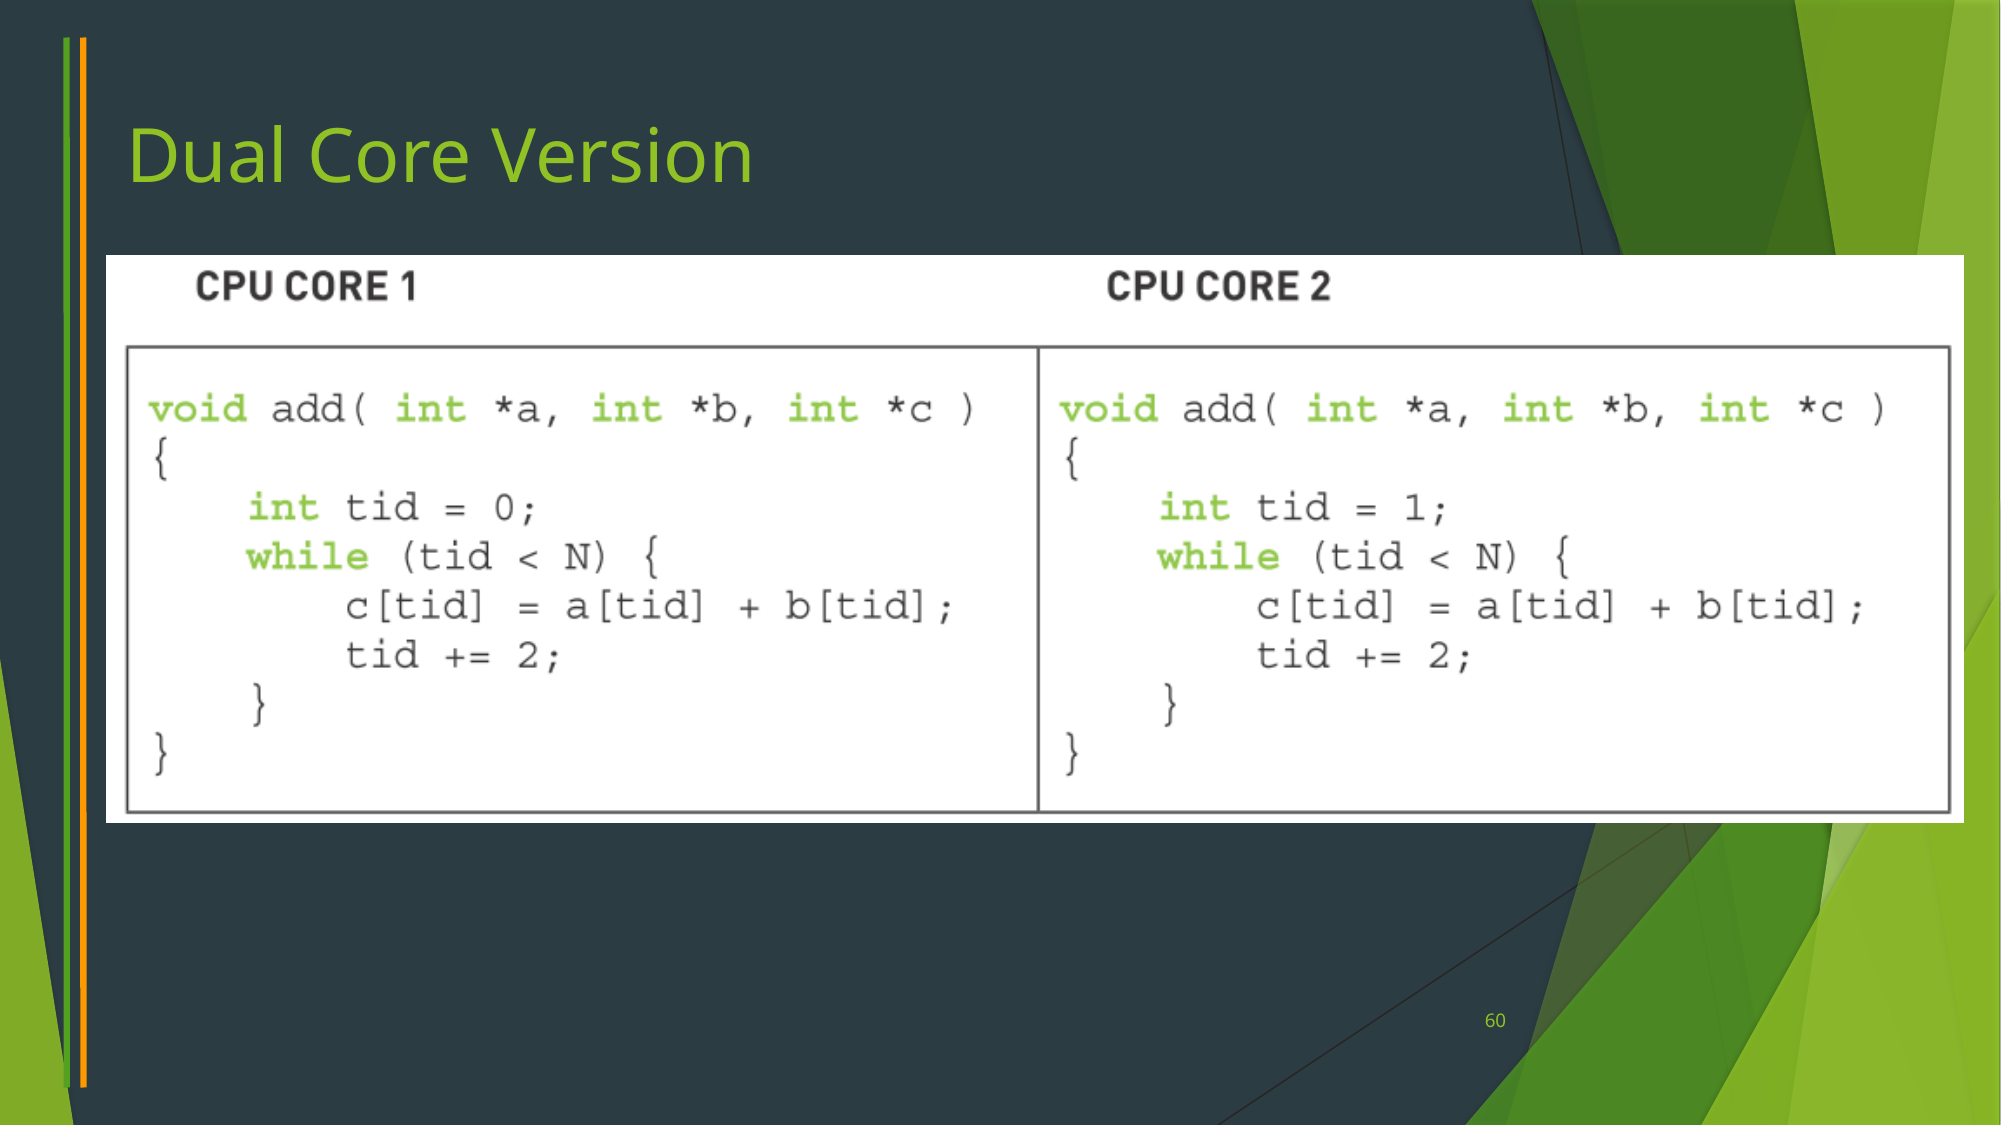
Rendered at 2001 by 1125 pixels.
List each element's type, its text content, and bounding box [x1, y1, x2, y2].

slide_number 60 [1409, 991, 1522, 1051]
picture [105, 254, 1965, 823]
title Dual Core Version [111, 99, 1522, 253]
